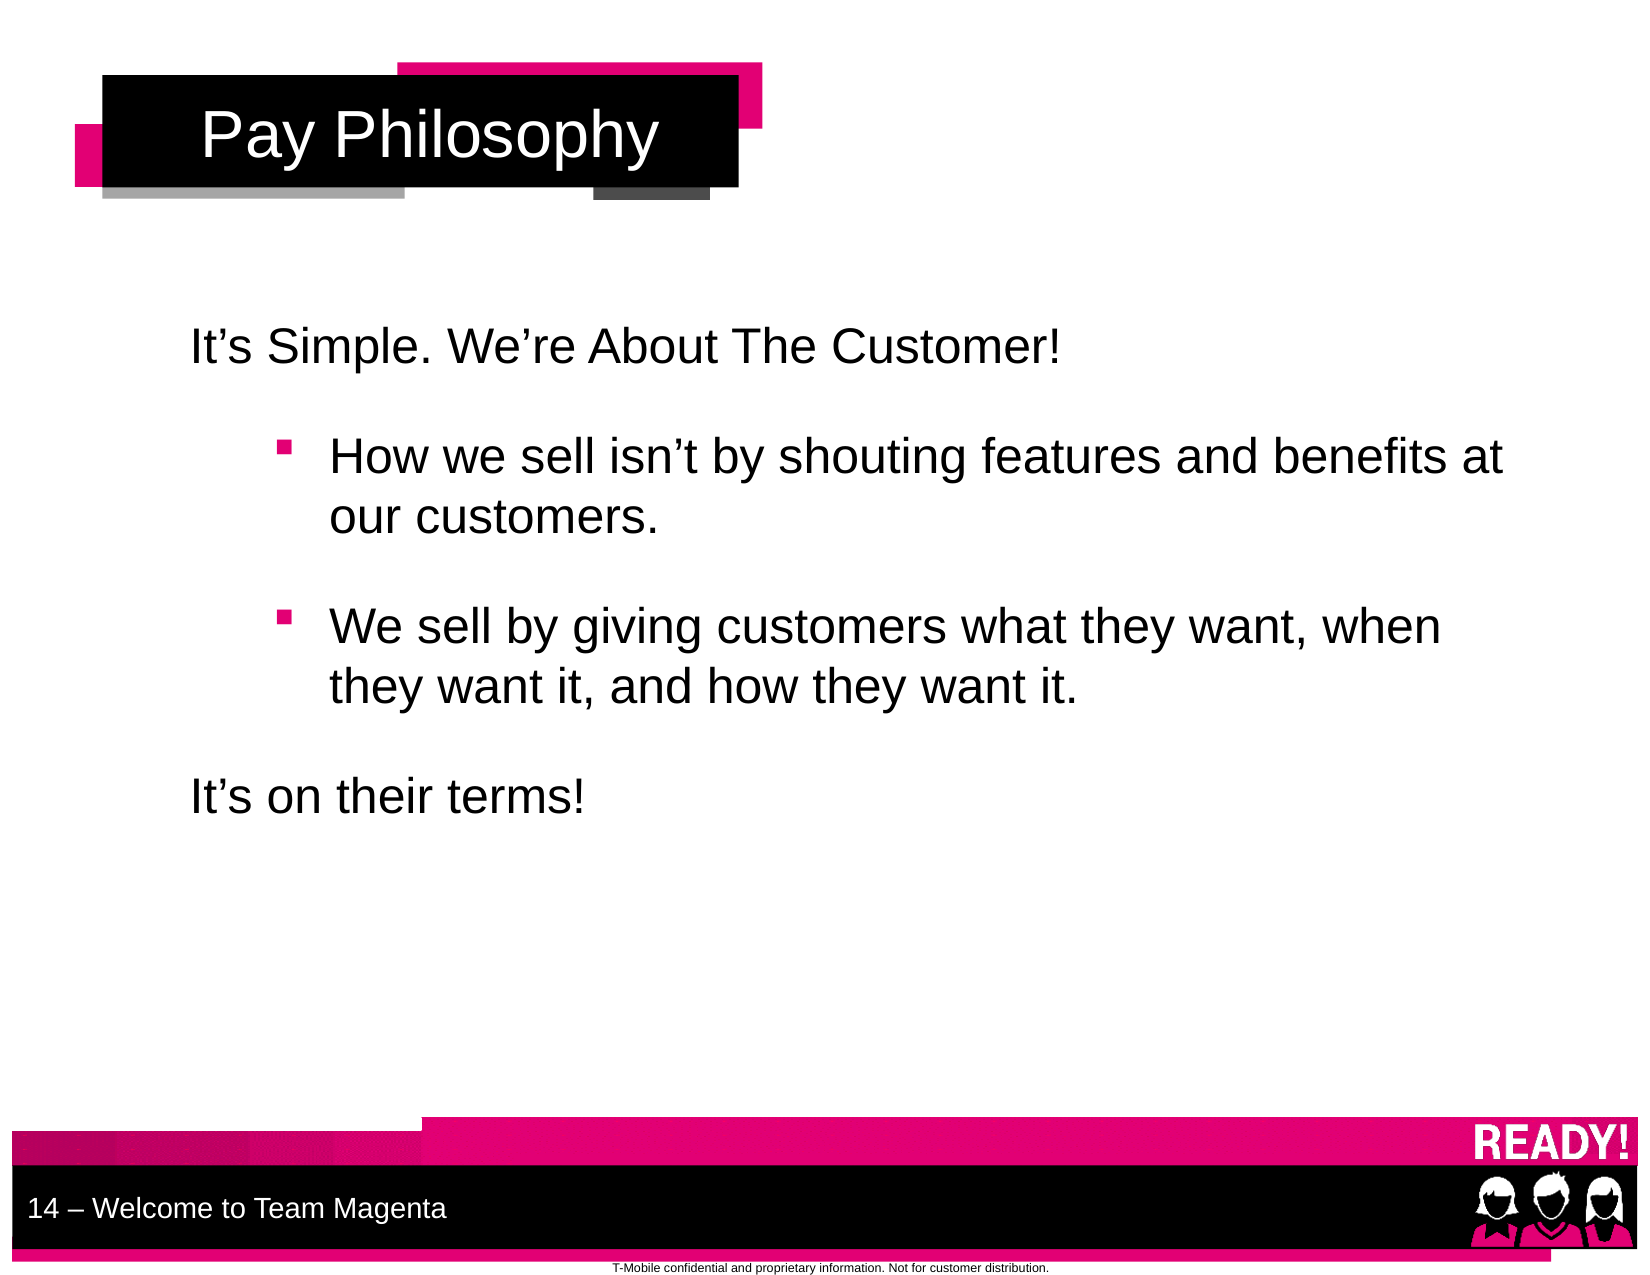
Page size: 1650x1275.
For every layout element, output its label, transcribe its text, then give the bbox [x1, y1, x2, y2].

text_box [12, 1104, 1646, 1275]
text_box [74, 62, 763, 201]
text_box It’s Simple. We’re About The Customer! How we sell isn’t by shouting features and benefits at our customers. We sell by giving customers what they want, when they want it, and how they want it. It’s on their terms! [174, 306, 1525, 832]
